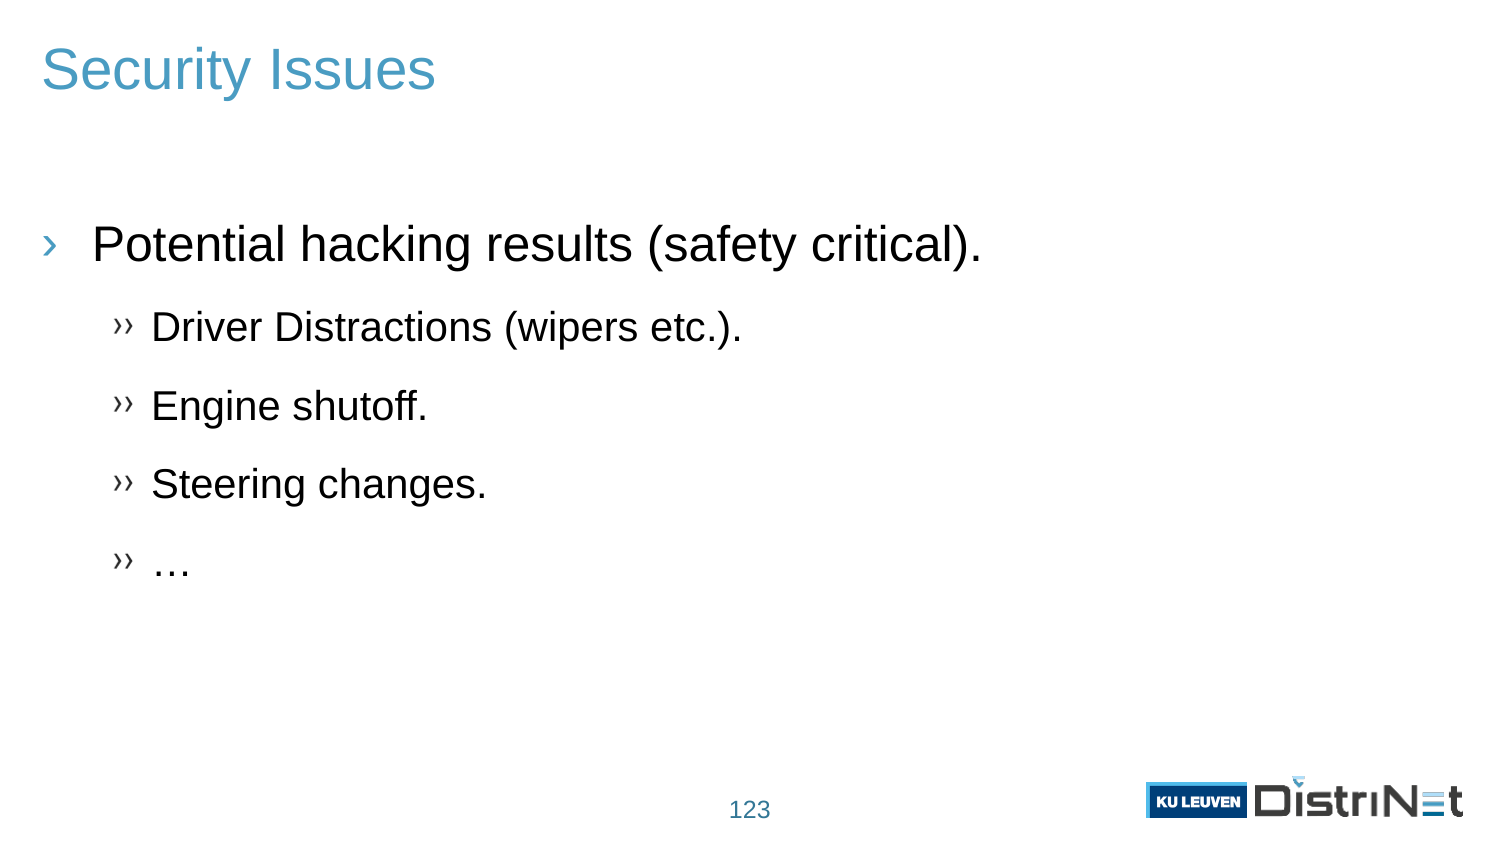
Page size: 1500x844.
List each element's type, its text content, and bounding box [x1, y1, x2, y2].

picture [1146, 782, 1247, 818]
picture [108, 310, 141, 340]
slide_number 123 [679, 786, 821, 832]
picture [108, 388, 141, 418]
list Potential hacking results (safety critical). Driver Distractions (wipers etc.). Engine shutoff. Steering changes. … [26, 180, 1463, 743]
picture [1255, 776, 1463, 817]
picture [108, 545, 141, 575]
title Security Issues [26, 23, 1463, 110]
picture [108, 467, 141, 497]
